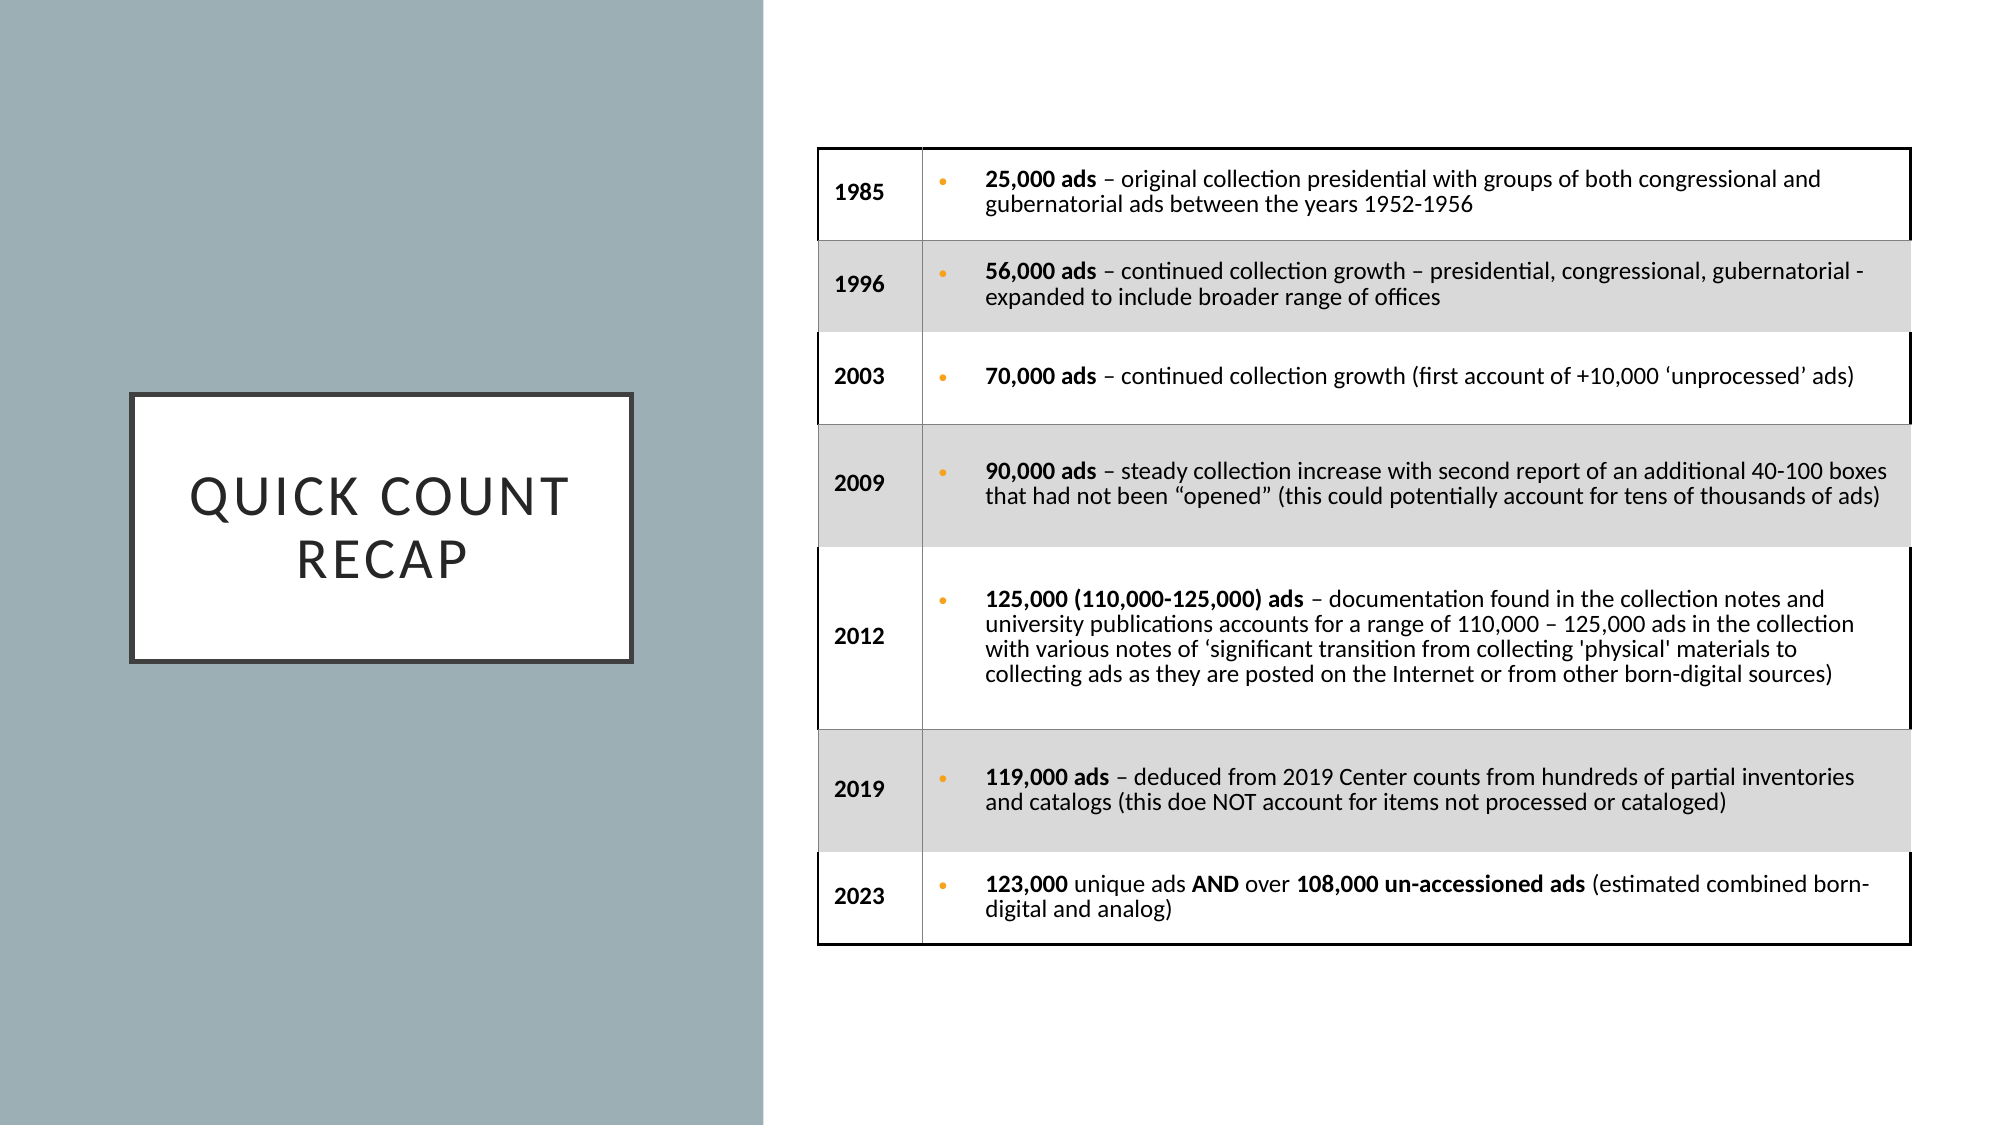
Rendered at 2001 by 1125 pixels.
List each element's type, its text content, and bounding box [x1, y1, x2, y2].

text_box [764, 0, 2000, 1125]
table_cell 2012 [819, 547, 922, 729]
table_cell 1996 [819, 241, 922, 332]
table_cell 119,000 ads – deduced from 2019 Center counts from hundreds of partial inventories and catalogs (this doe NOT account for items not processed or cataloged) [923, 730, 1911, 852]
table_header 1985 [819, 150, 922, 240]
title Quick count RECAP [129, 392, 634, 664]
table_cell 2019 [819, 730, 922, 852]
table_cell 2009 [819, 425, 922, 547]
table_cell 70,000 ads – continued collection growth (first account of +10,000 ‘unprocessed’ ads) [923, 332, 1909, 424]
table_cell 123,000 unique ads AND over 108,000 un-accessioned ads (estimated combined born-digital and analog) [923, 852, 1909, 943]
table_header 25,000 ads – original collection presidential with groups of both congressional and gubernatorial ads between the years 1952-1956 [923, 150, 1909, 240]
text_box [0, 0, 764, 1125]
table_cell 125,000 (110,000-125,000) ads – documentation found in the collection notes and university publications accounts for a range of 110,000 – 125,000 ads in the collection with various notes of ‘significant transition from collecting 'physical' materials to collecting ads as they are posted on the Internet or from other born-digital sources) [923, 547, 1909, 729]
table_cell 2003 [819, 332, 922, 424]
table_cell 2023 [819, 852, 922, 943]
table_cell 90,000 ads – steady collection increase with second report of an additional 40-100 boxes that had not been “opened” (this could potentially account for tens of thousands of ads) [923, 425, 1911, 547]
table_cell 56,000 ads – continued collection growth – presidential, congressional, gubernatorial - expanded to include broader range of offices [923, 241, 1911, 332]
